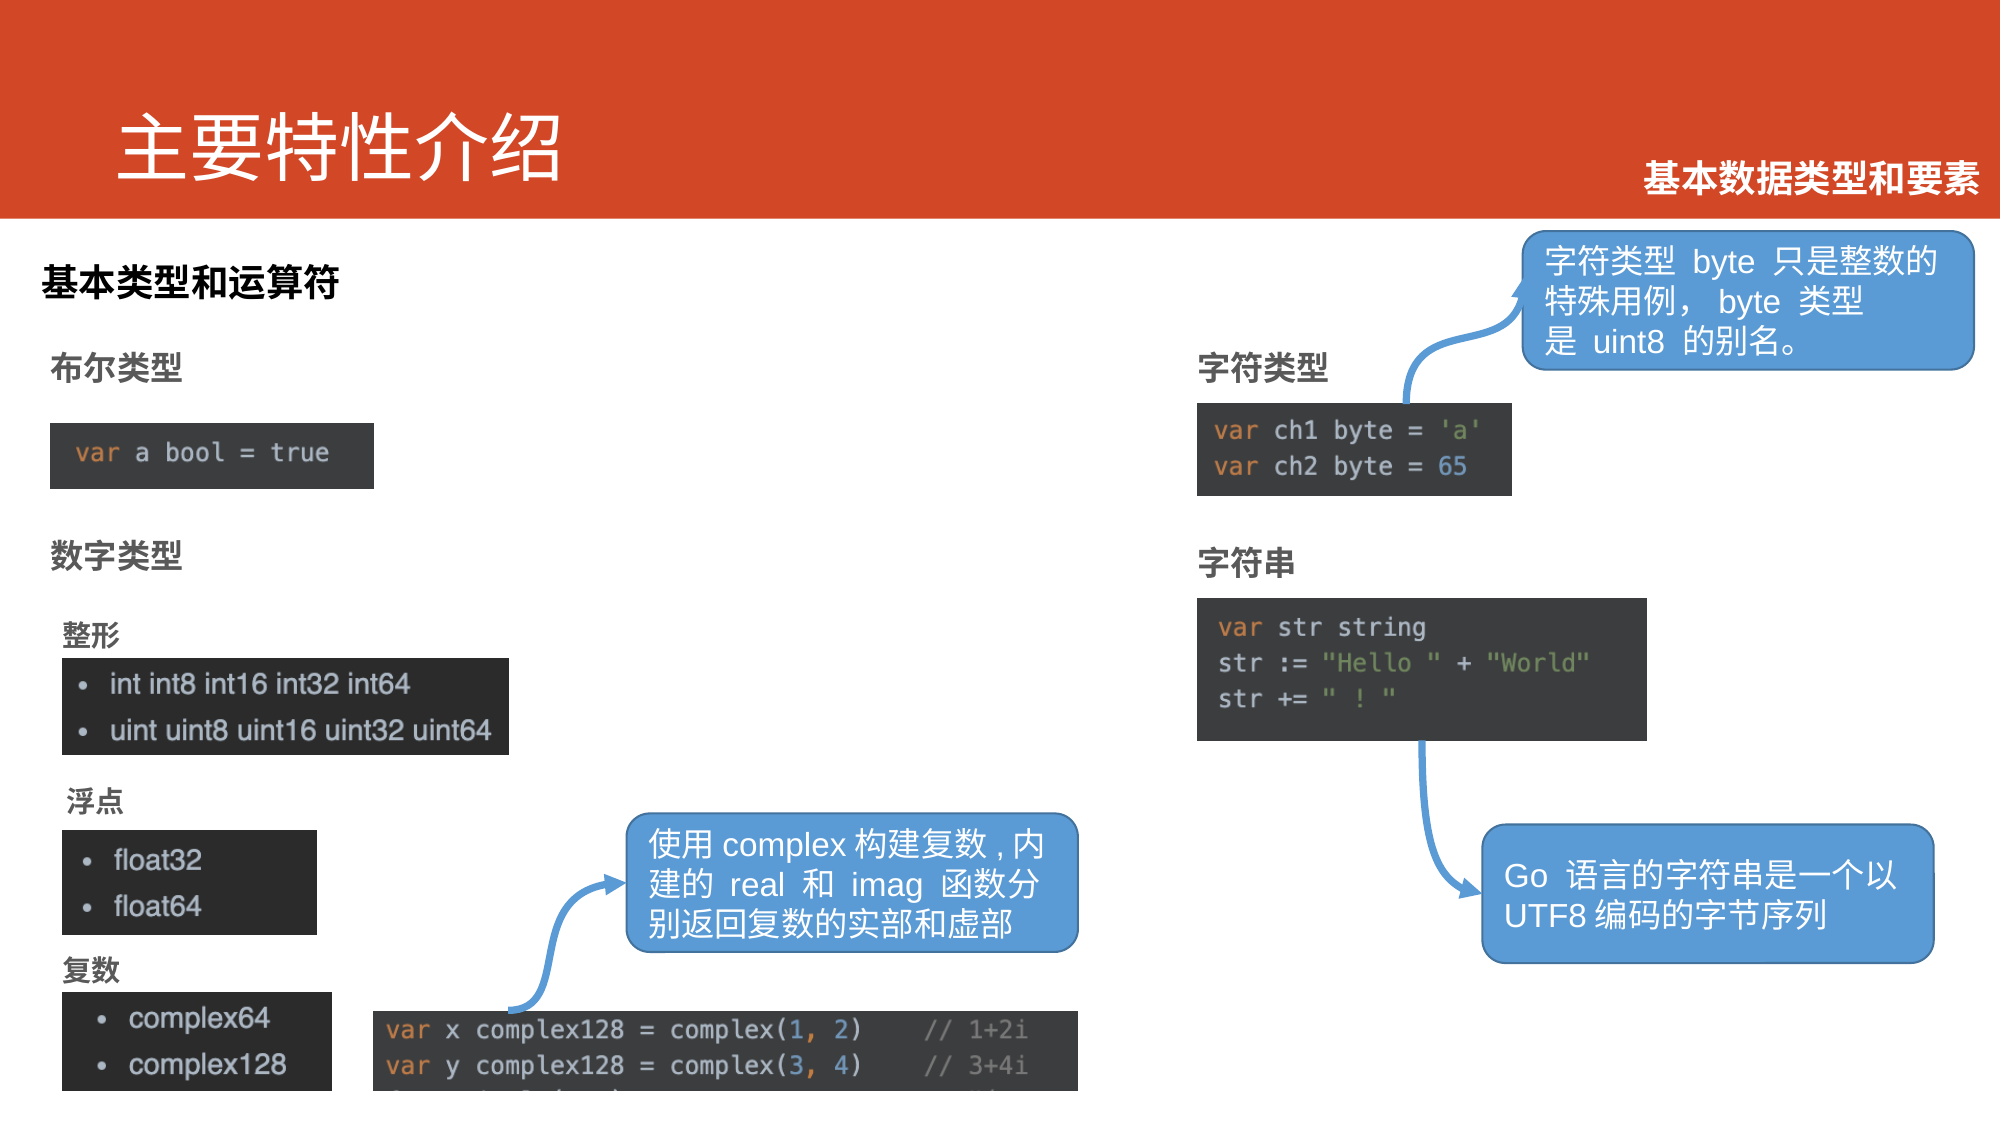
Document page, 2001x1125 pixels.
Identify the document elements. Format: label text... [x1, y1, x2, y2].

text_box 整形 [62, 606, 271, 658]
picture [1197, 403, 1512, 496]
text_box 基本数据类型和要素 [1516, 147, 1997, 253]
text_box 浮点 [66, 772, 275, 830]
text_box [503, 887, 632, 1006]
list 布尔类型 [50, 356, 260, 404]
text_box 字符类型 [1196, 335, 1402, 404]
picture [1196, 598, 1647, 741]
text_box Go 语言的字符串是一个以UTF8编码的字节序列 [1481, 823, 1935, 965]
picture [50, 423, 374, 489]
title 主要特性介绍 [99, 0, 1119, 199]
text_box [1401, 281, 1530, 400]
text_box 字符串 [1196, 530, 1406, 598]
text_box 复数 [62, 941, 271, 992]
text_box 字符类型 byte 只是整数的特殊用例，byte 类型是 uint8 的别名。 [1521, 230, 1976, 371]
text_box 使用complex构建复数,内建的 real 和 imag 函数分别返回复数的实部和虚部 [625, 812, 1079, 954]
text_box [1375, 786, 1529, 848]
text_box 基本类型和运算符 [26, 251, 435, 356]
picture [373, 1011, 1078, 1091]
picture [62, 658, 509, 755]
text_box 数字类型 [50, 523, 260, 593]
picture [62, 992, 332, 1091]
picture [62, 830, 317, 935]
